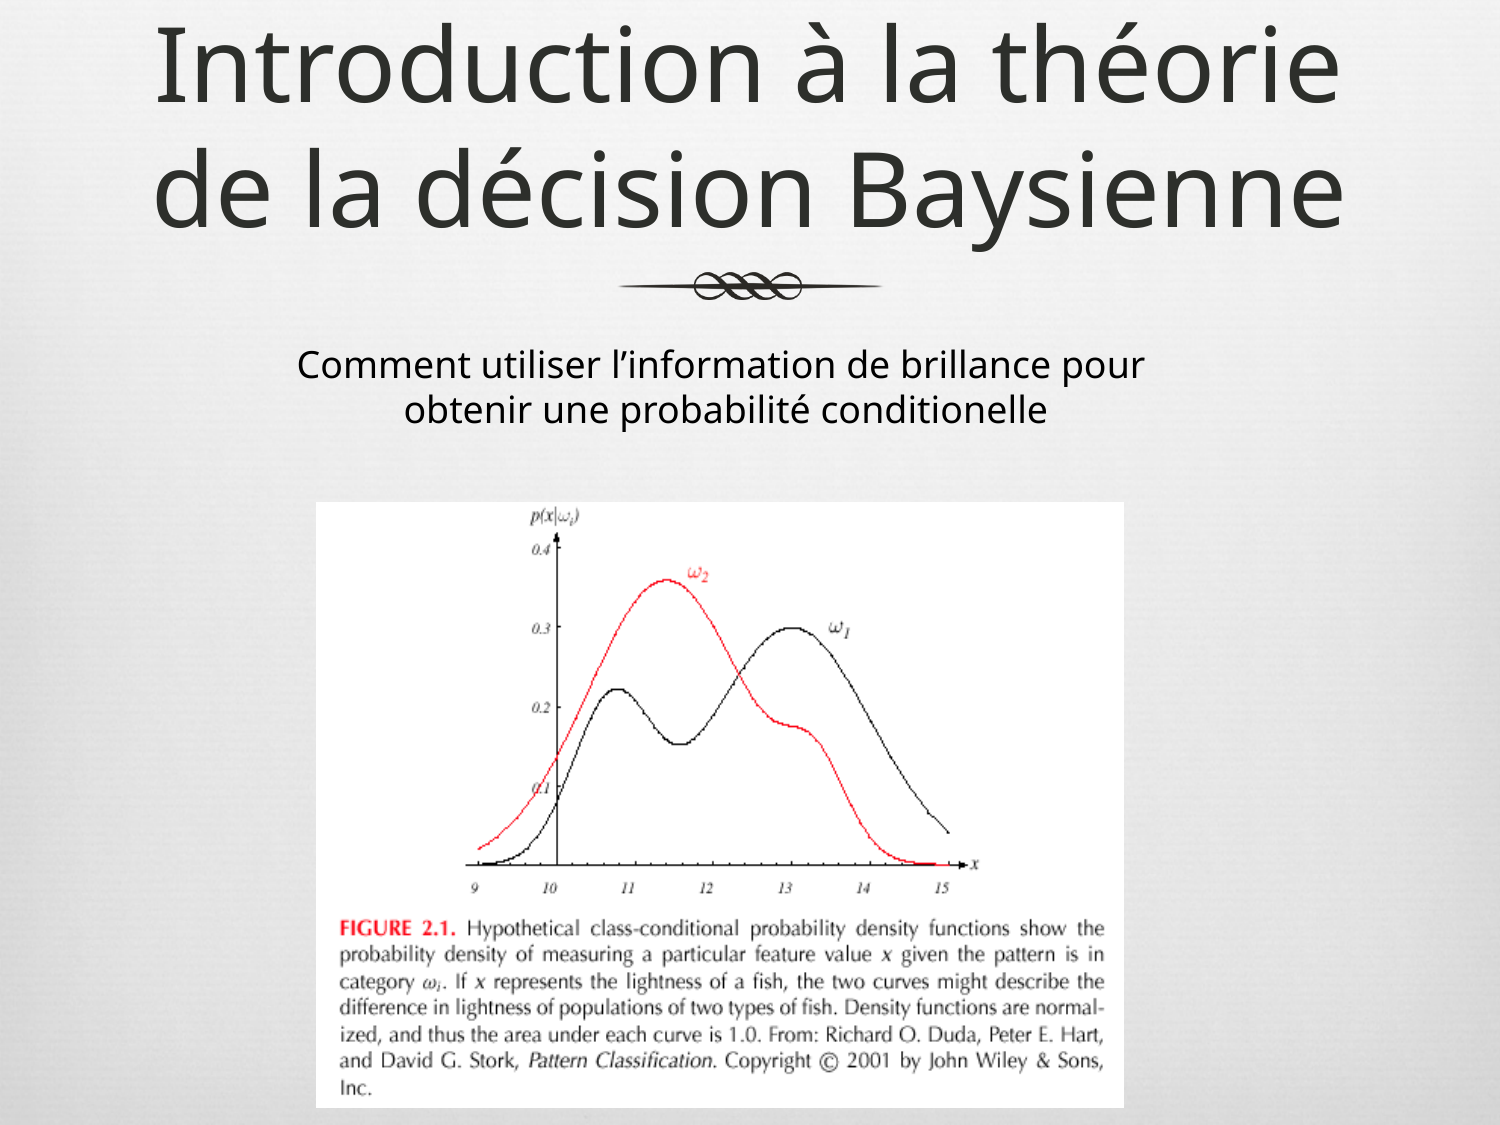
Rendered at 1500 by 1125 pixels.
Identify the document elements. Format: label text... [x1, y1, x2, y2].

picture [615, 272, 885, 300]
title Introduction à la théorie de la décision Baysienne [112, 11, 1388, 236]
text_box Comment utiliser l’information de brillance pour obtenir une probabilité conditionelle [238, 333, 1215, 439]
picture [315, 502, 1124, 1109]
